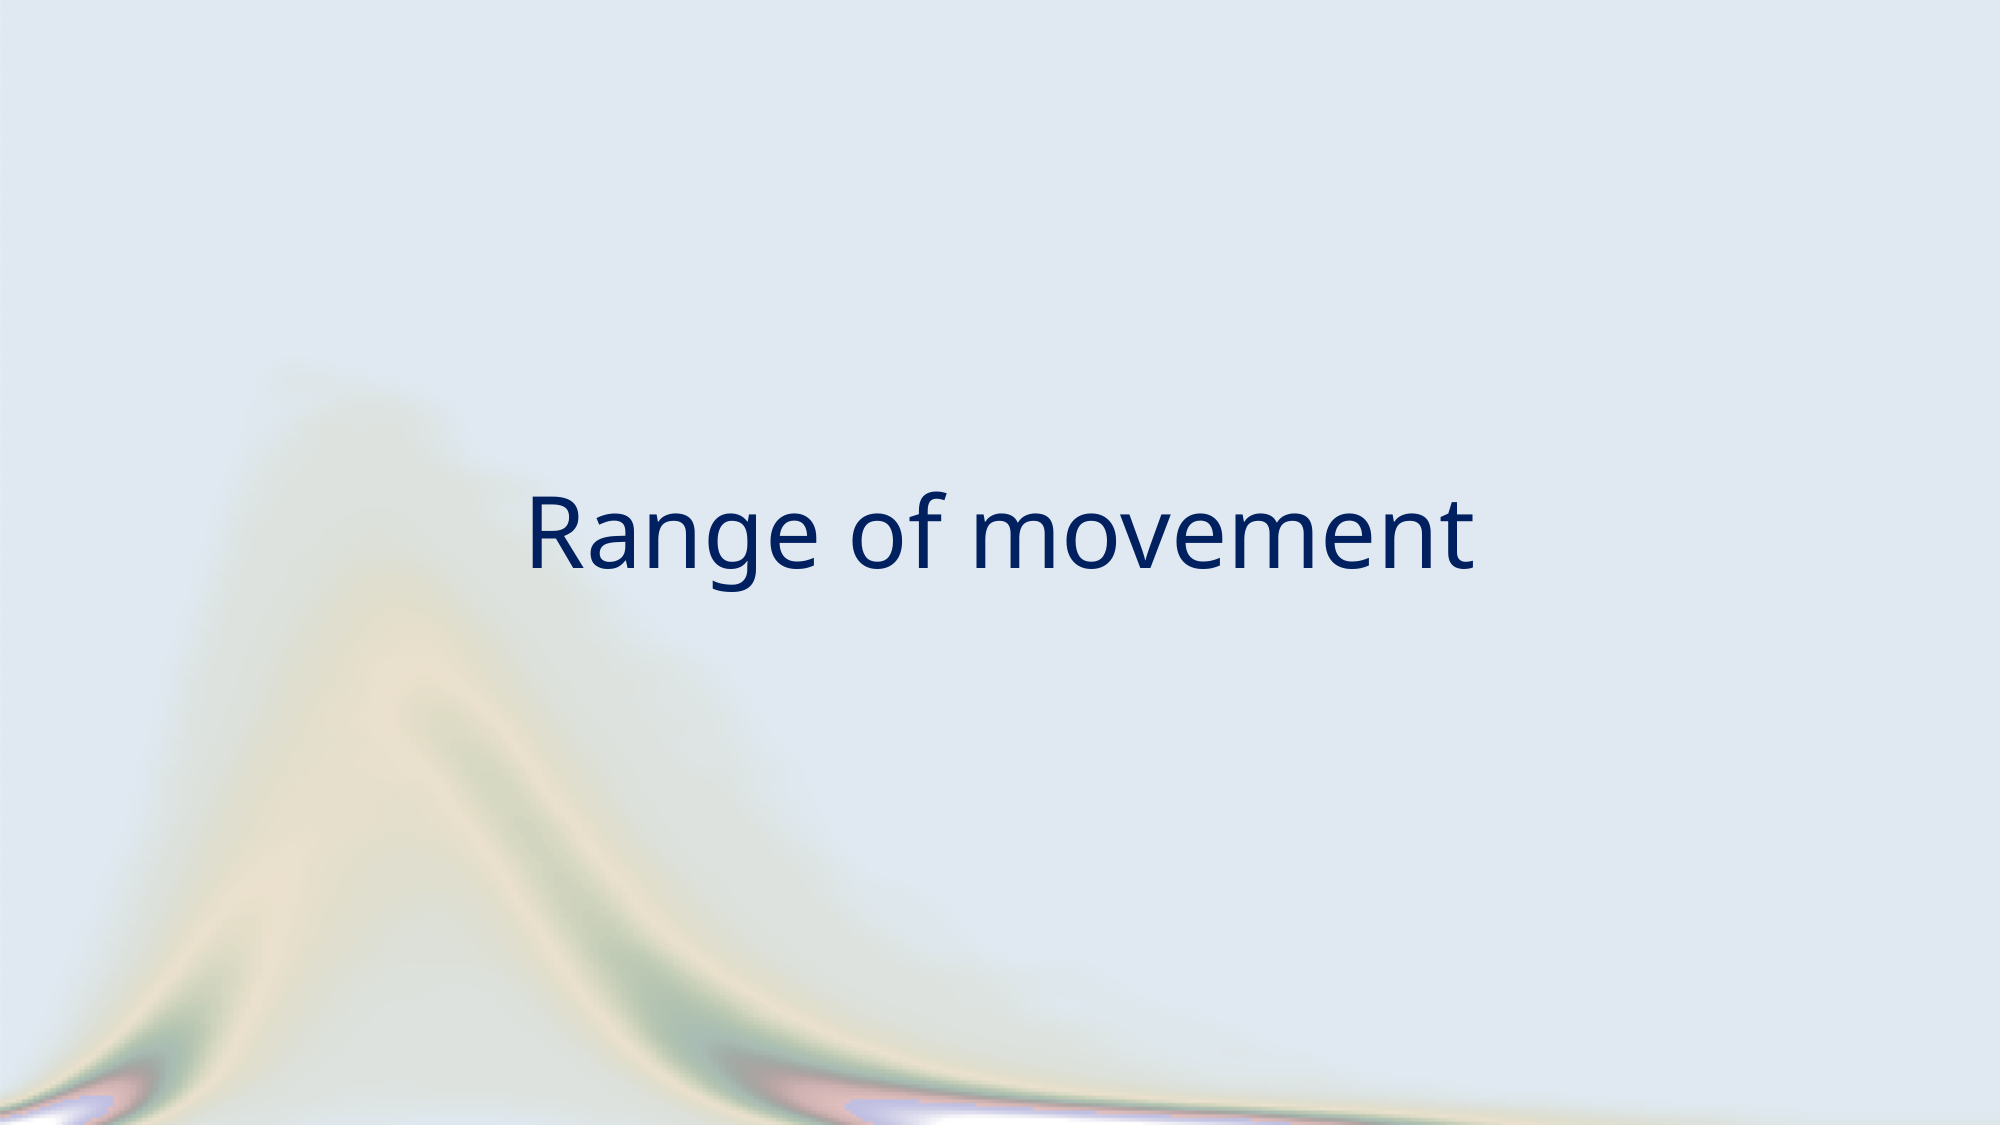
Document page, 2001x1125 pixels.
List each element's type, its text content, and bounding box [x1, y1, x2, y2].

title Range of movement [0, 340, 2000, 732]
